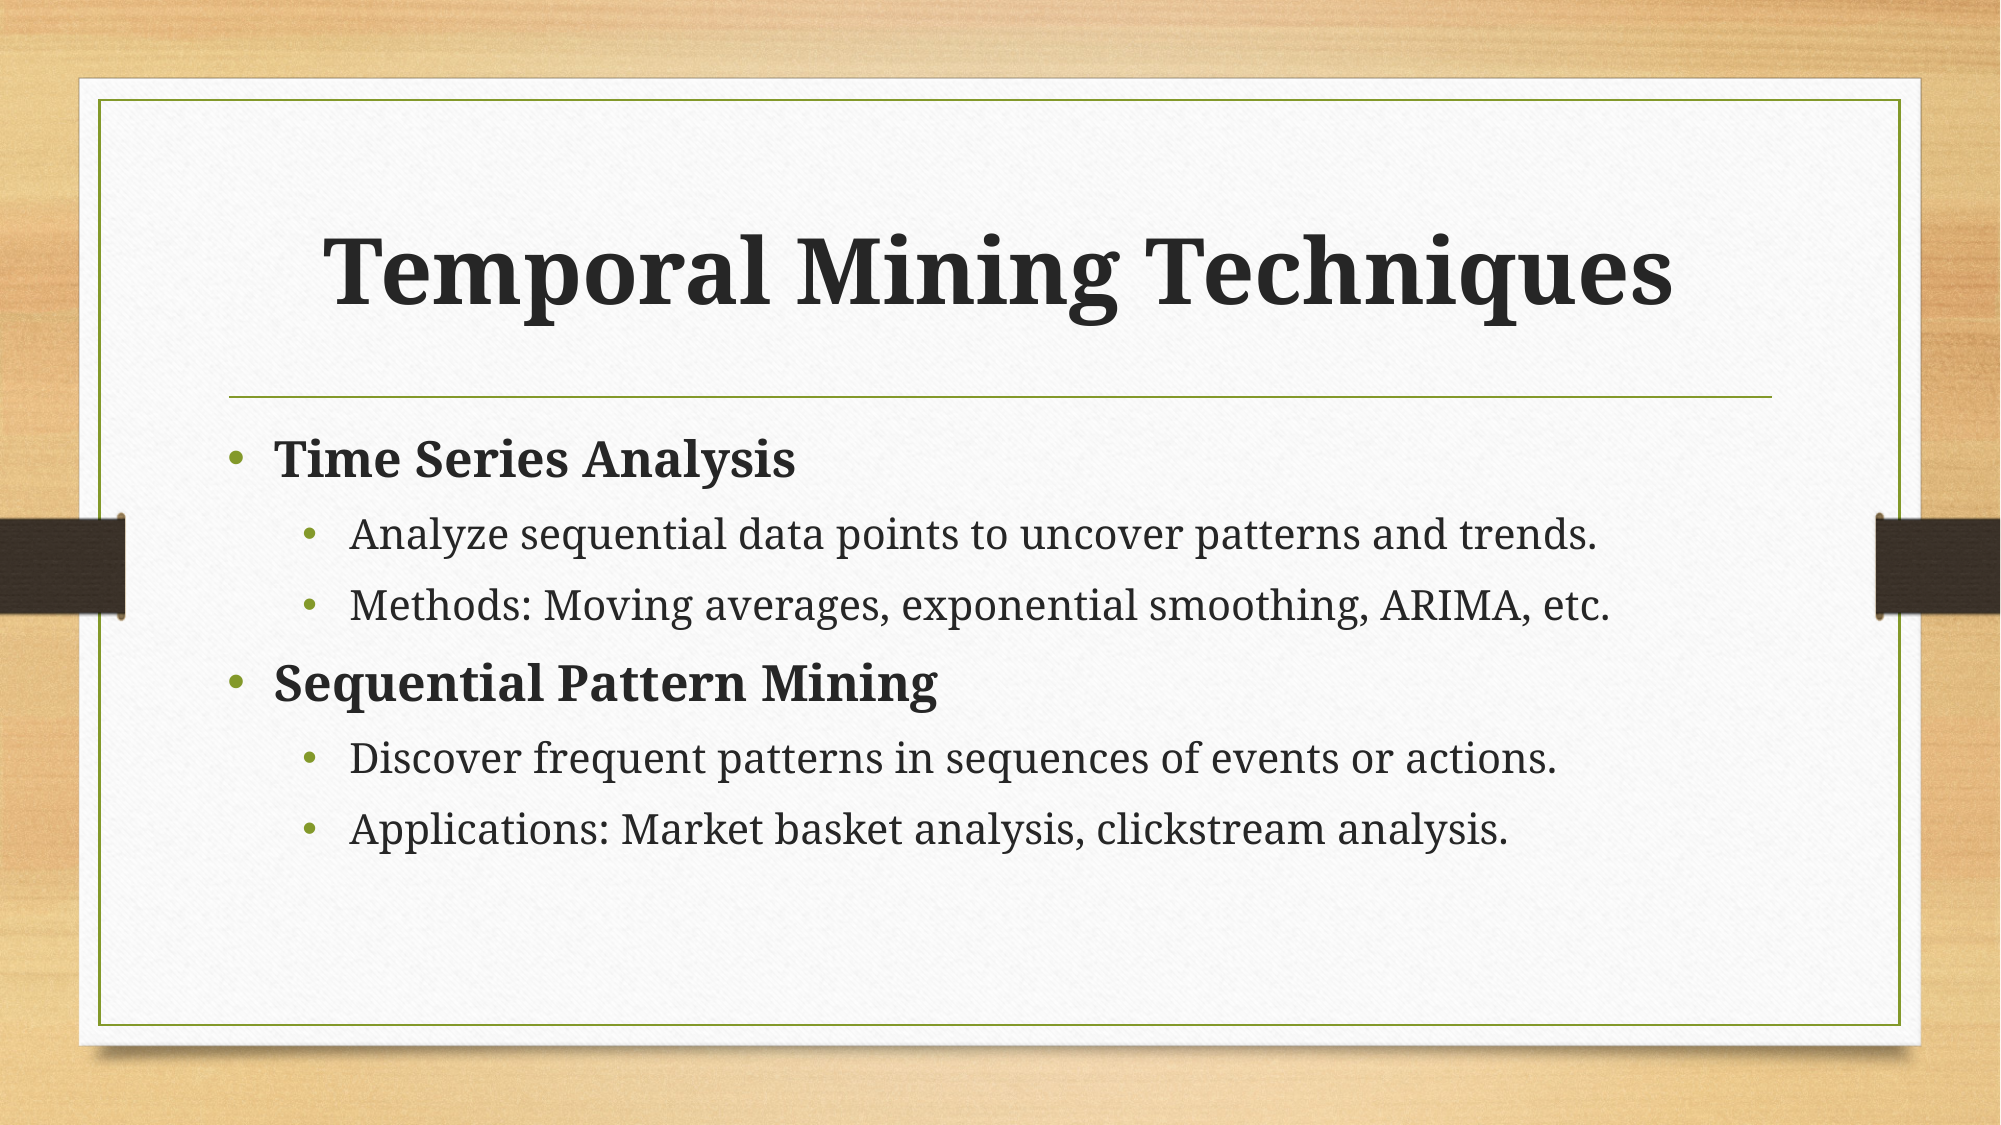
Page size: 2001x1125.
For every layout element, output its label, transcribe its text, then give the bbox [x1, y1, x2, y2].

title Temporal Mining Techniques [212, 161, 1788, 375]
picture [0, 0, 2001, 1125]
list Time Series Analysis Analyze sequential data points to uncover patterns and trends. Methods: Moving averages, exponential smoothing, ARIMA, etc. Sequential Pattern Mining Discover frequent patterns in sequences of events or actions. Applications: Market basket analysis, clickstream analysis. [212, 419, 1788, 965]
